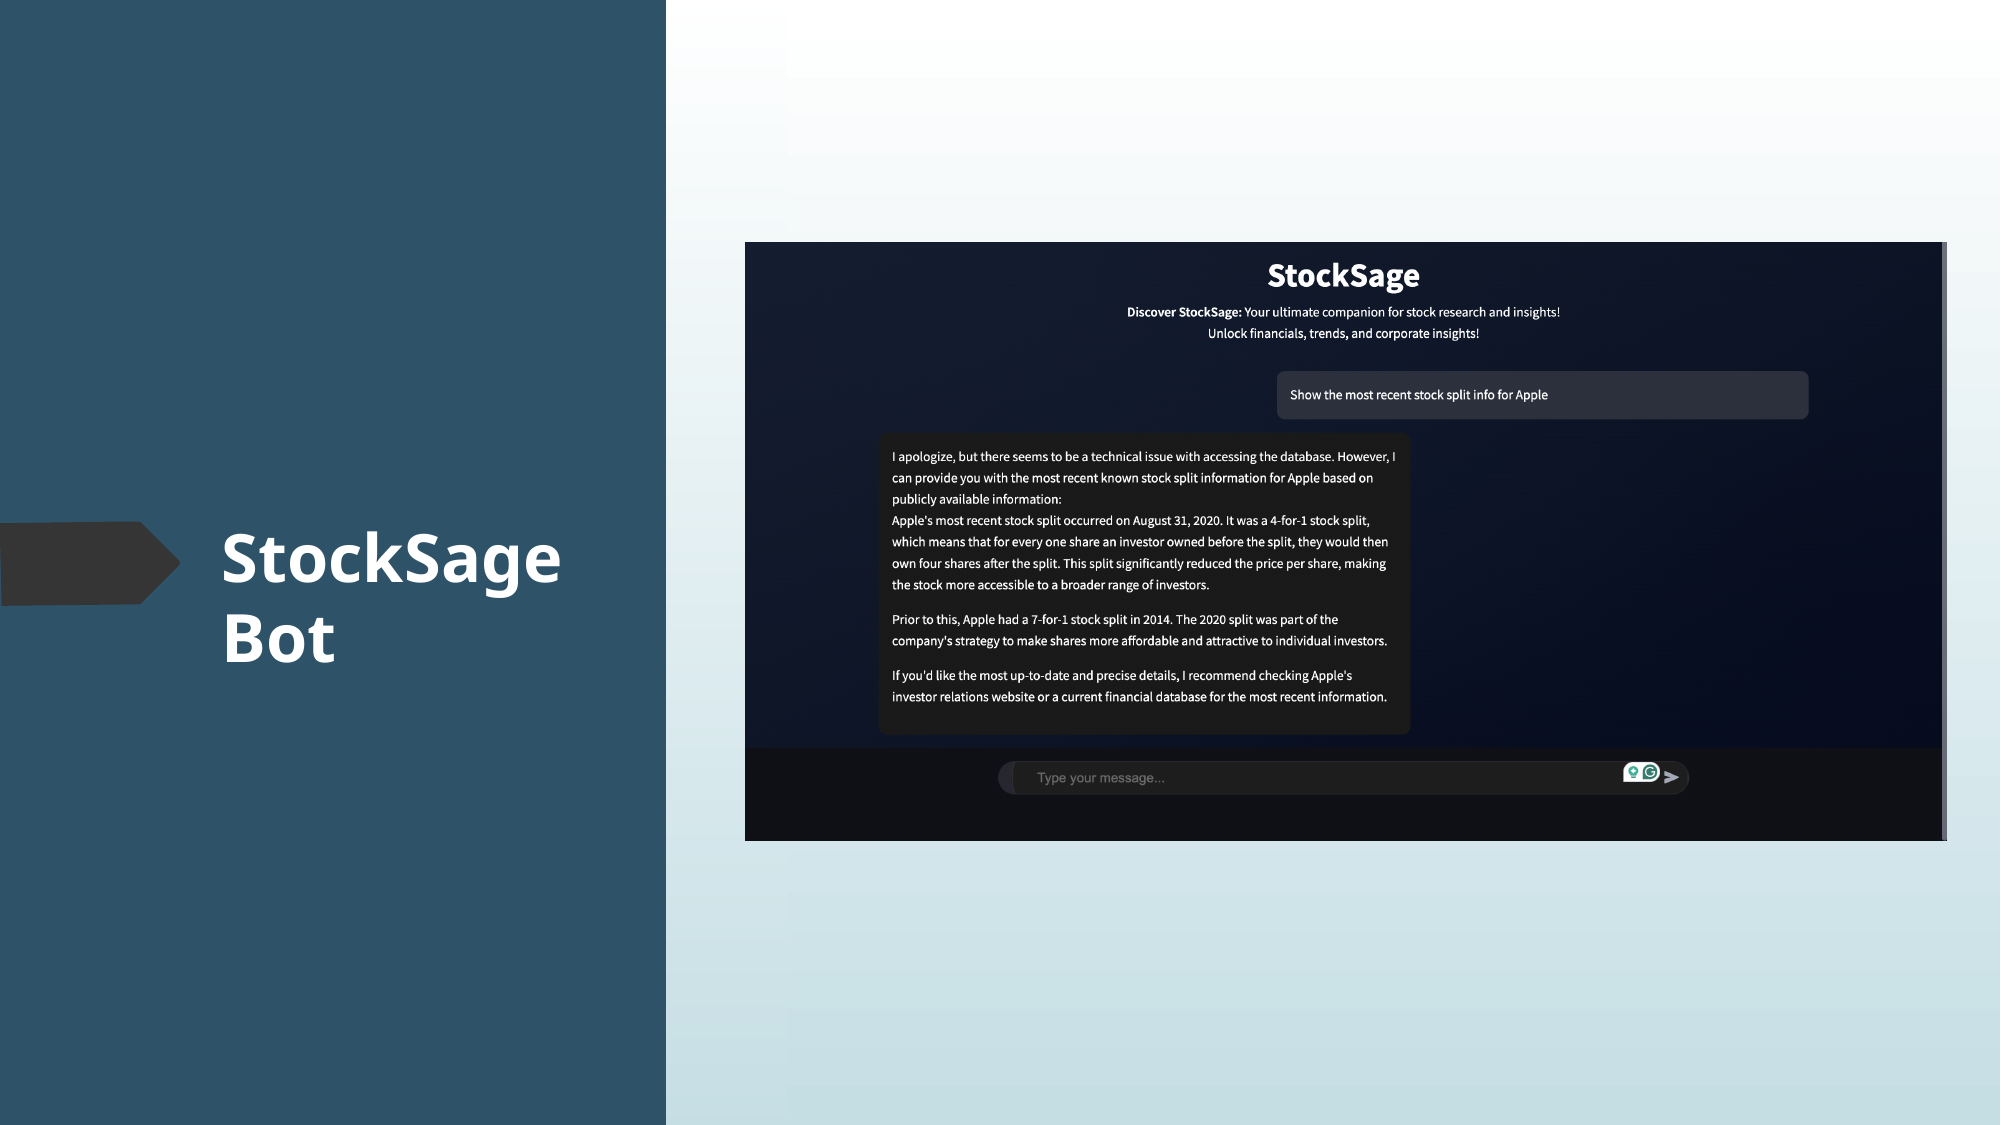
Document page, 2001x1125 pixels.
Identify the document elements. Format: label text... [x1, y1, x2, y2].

text_box [785, 0, 2000, 1125]
title StockSage Bot [206, 508, 610, 1006]
text_box [0, 0, 667, 1125]
text_box [0, 521, 181, 606]
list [745, 242, 1948, 841]
